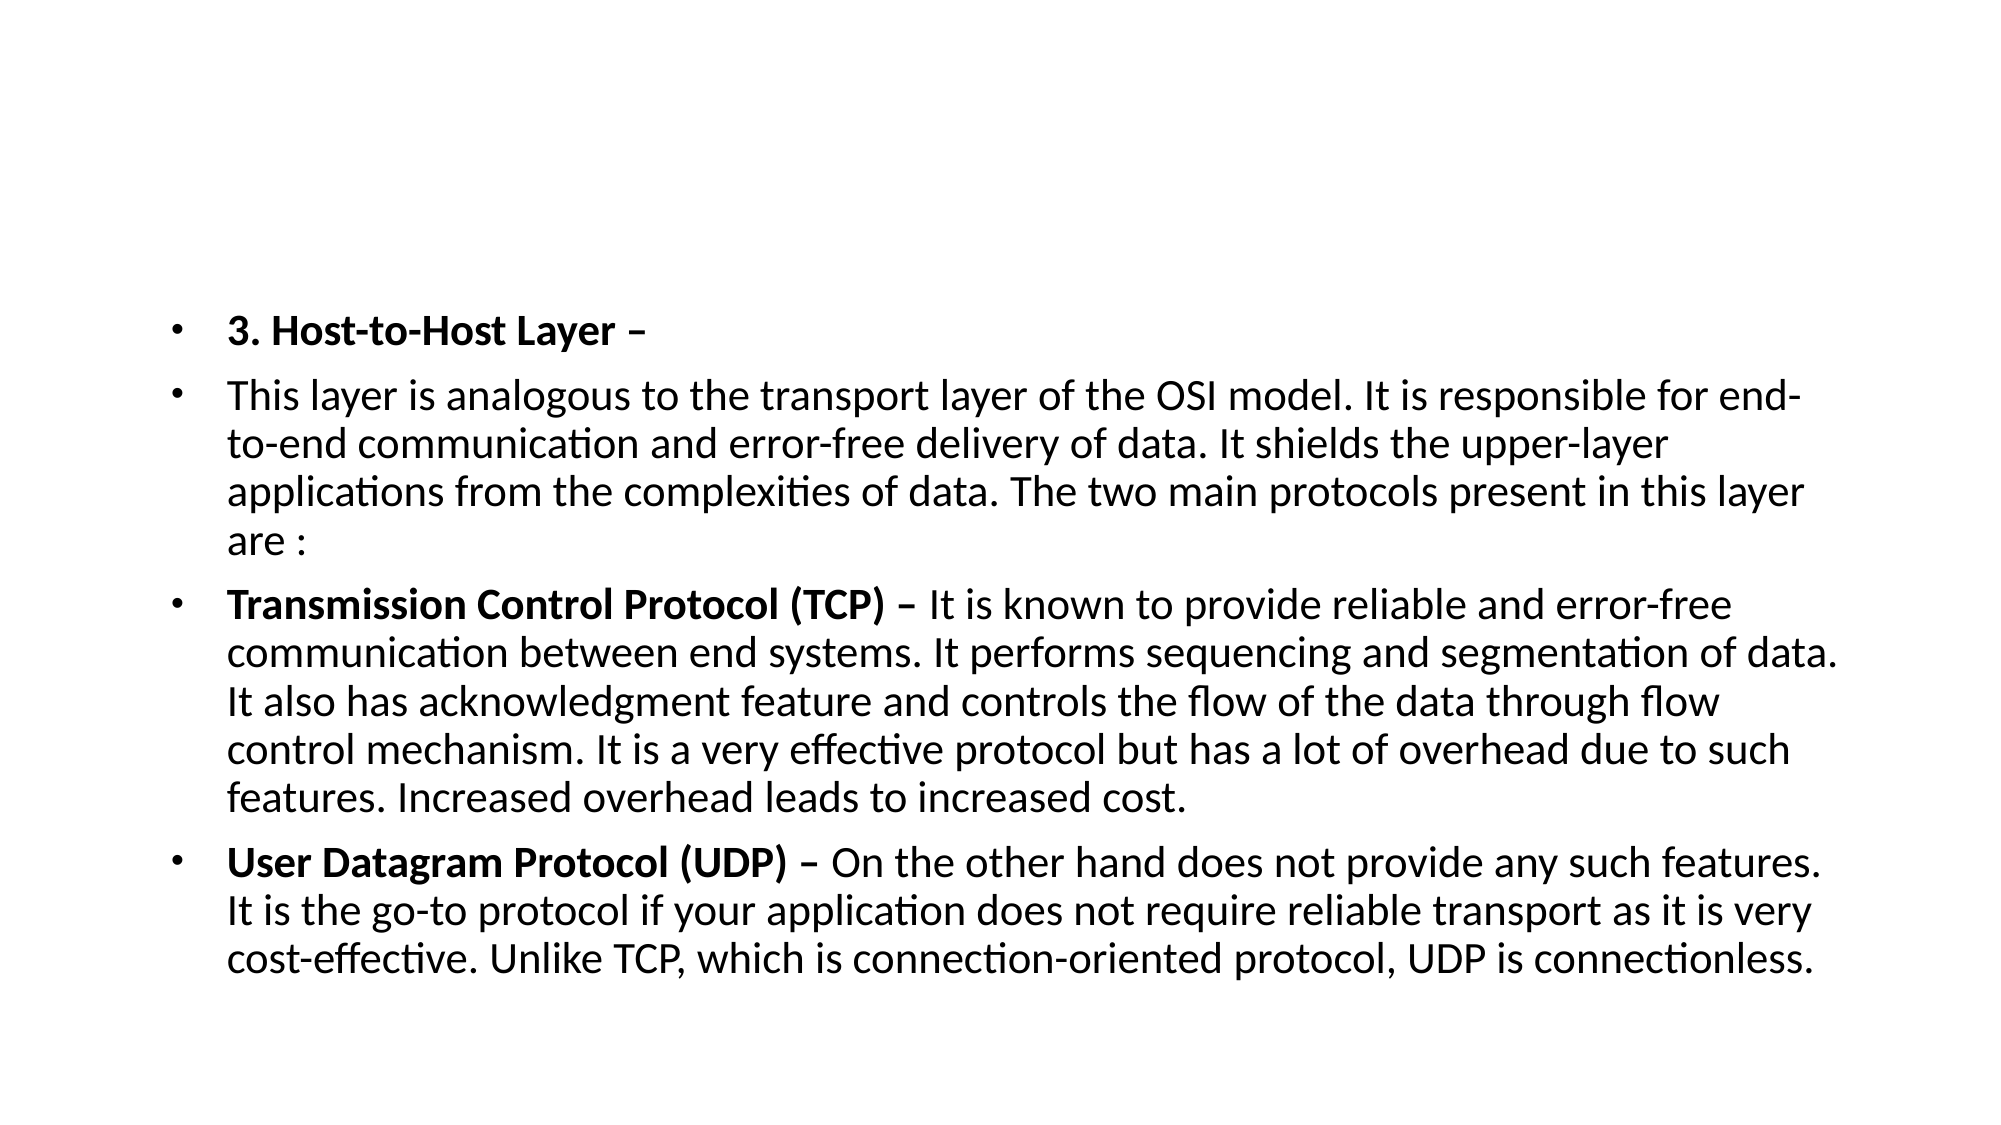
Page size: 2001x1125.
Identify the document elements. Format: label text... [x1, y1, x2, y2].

list 3. Host-to-Host Layer – This layer is analogous to the transport layer of the OSI model. It is responsible for end-to-end communication and error-free delivery of data. It shields the upper-layer applications from the complexities of data. The two main protocols present in this layer are : Transmission Control Protocol (TCP) – It is known to provide reliable and error-free communication between end systems. It performs sequencing and segmentation of data. It also has acknowledgment feature and controls the flow of the data through flow control mechanism. It is a very effective protocol but has a lot of overhead due to such features. Increased overhead leads to increased cost. User Datagram Protocol (UDP) – On the other hand does not provide any such features. It is the go-to protocol if your application does not require reliable transport as it is very cost-effective. Unlike TCP, which is connection-oriented protocol, UDP is connectionless. [137, 299, 1863, 1014]
